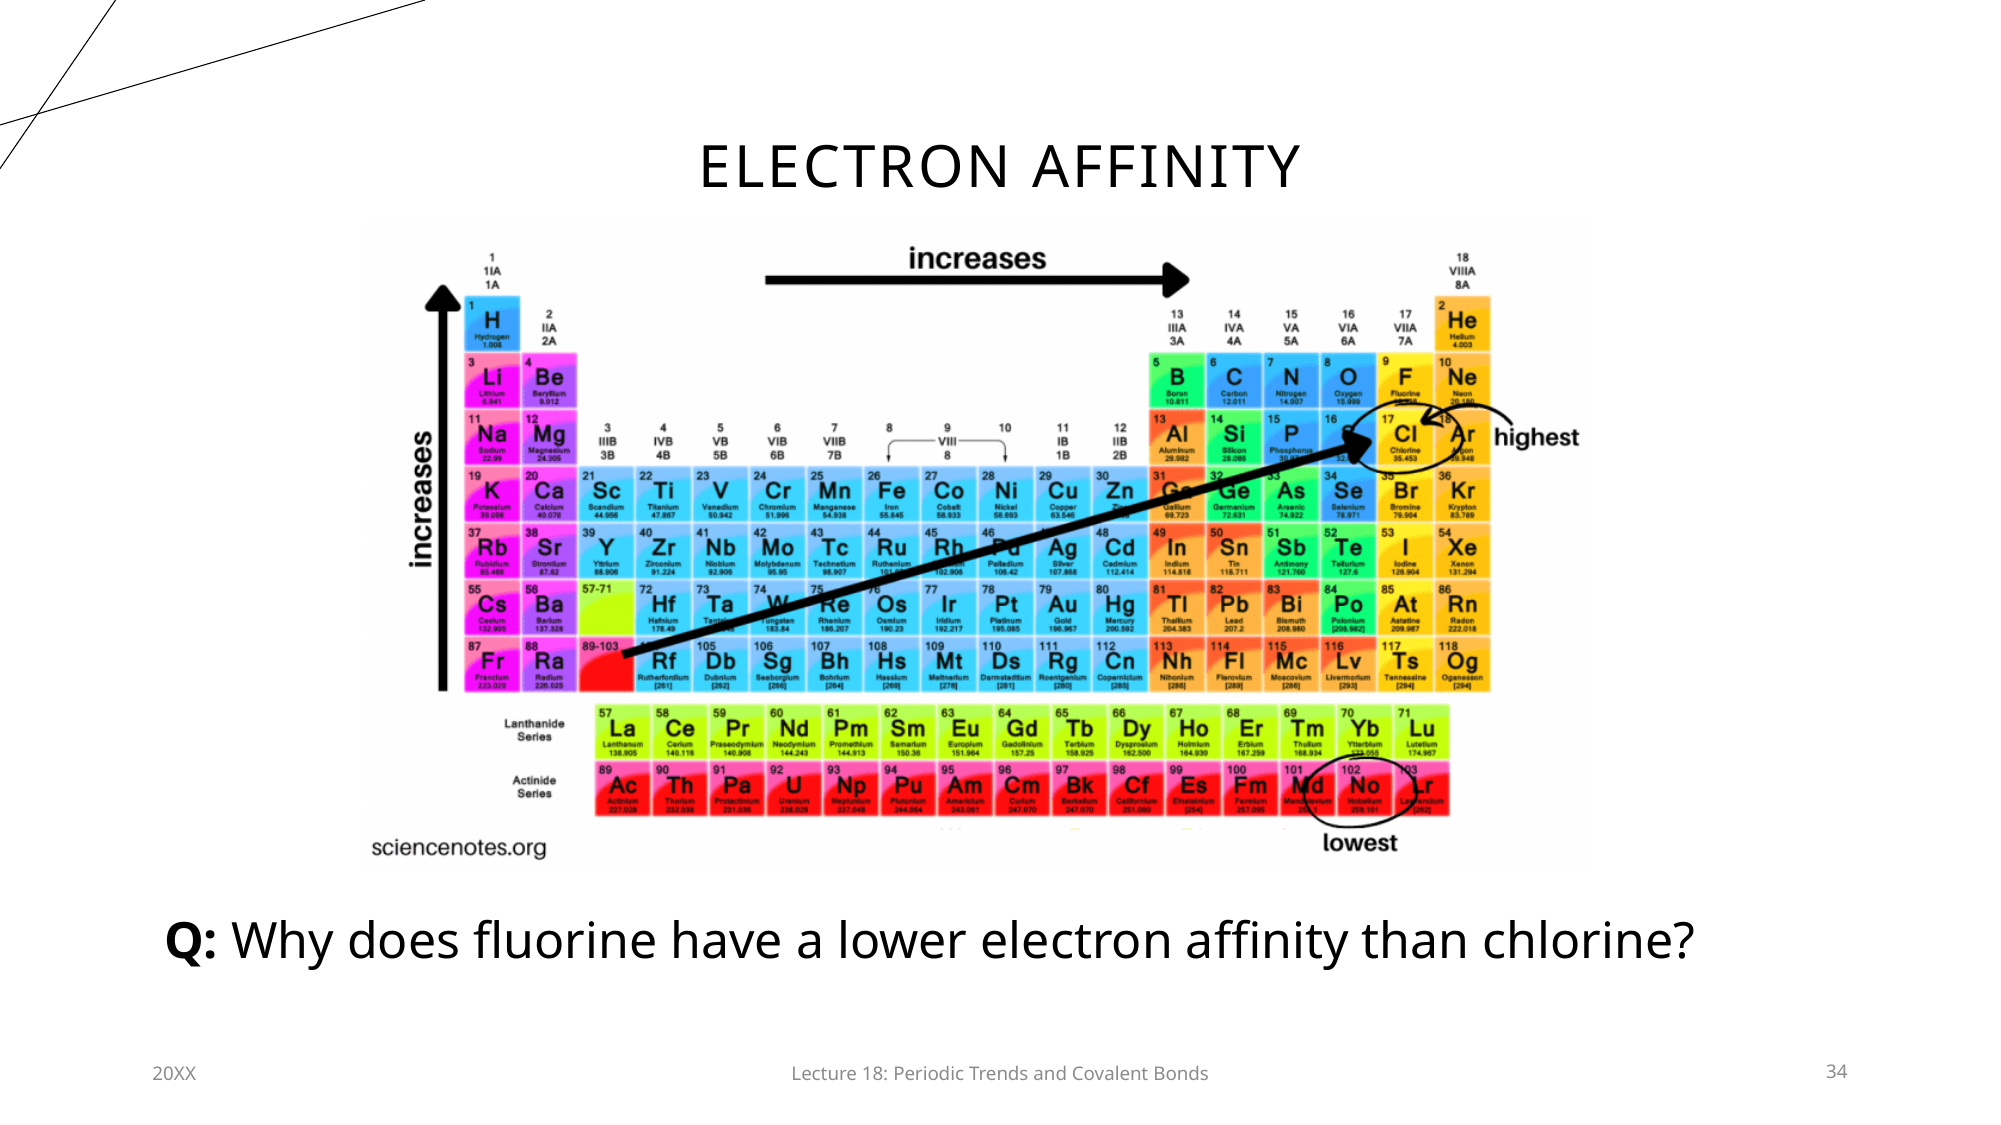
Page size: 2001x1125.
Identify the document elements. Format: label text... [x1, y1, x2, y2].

footer Lecture 18: Periodic Trends and Covalent Bonds​ [662, 1042, 1338, 1103]
slide_number 34 [1412, 1042, 1863, 1103]
title Electron affinity [137, 59, 1863, 278]
slide_number 20XX [137, 1042, 588, 1103]
text_box Q: Why does fluorine have a lower electron affinity than chlorine? [149, 900, 1845, 976]
picture [366, 220, 1591, 870]
